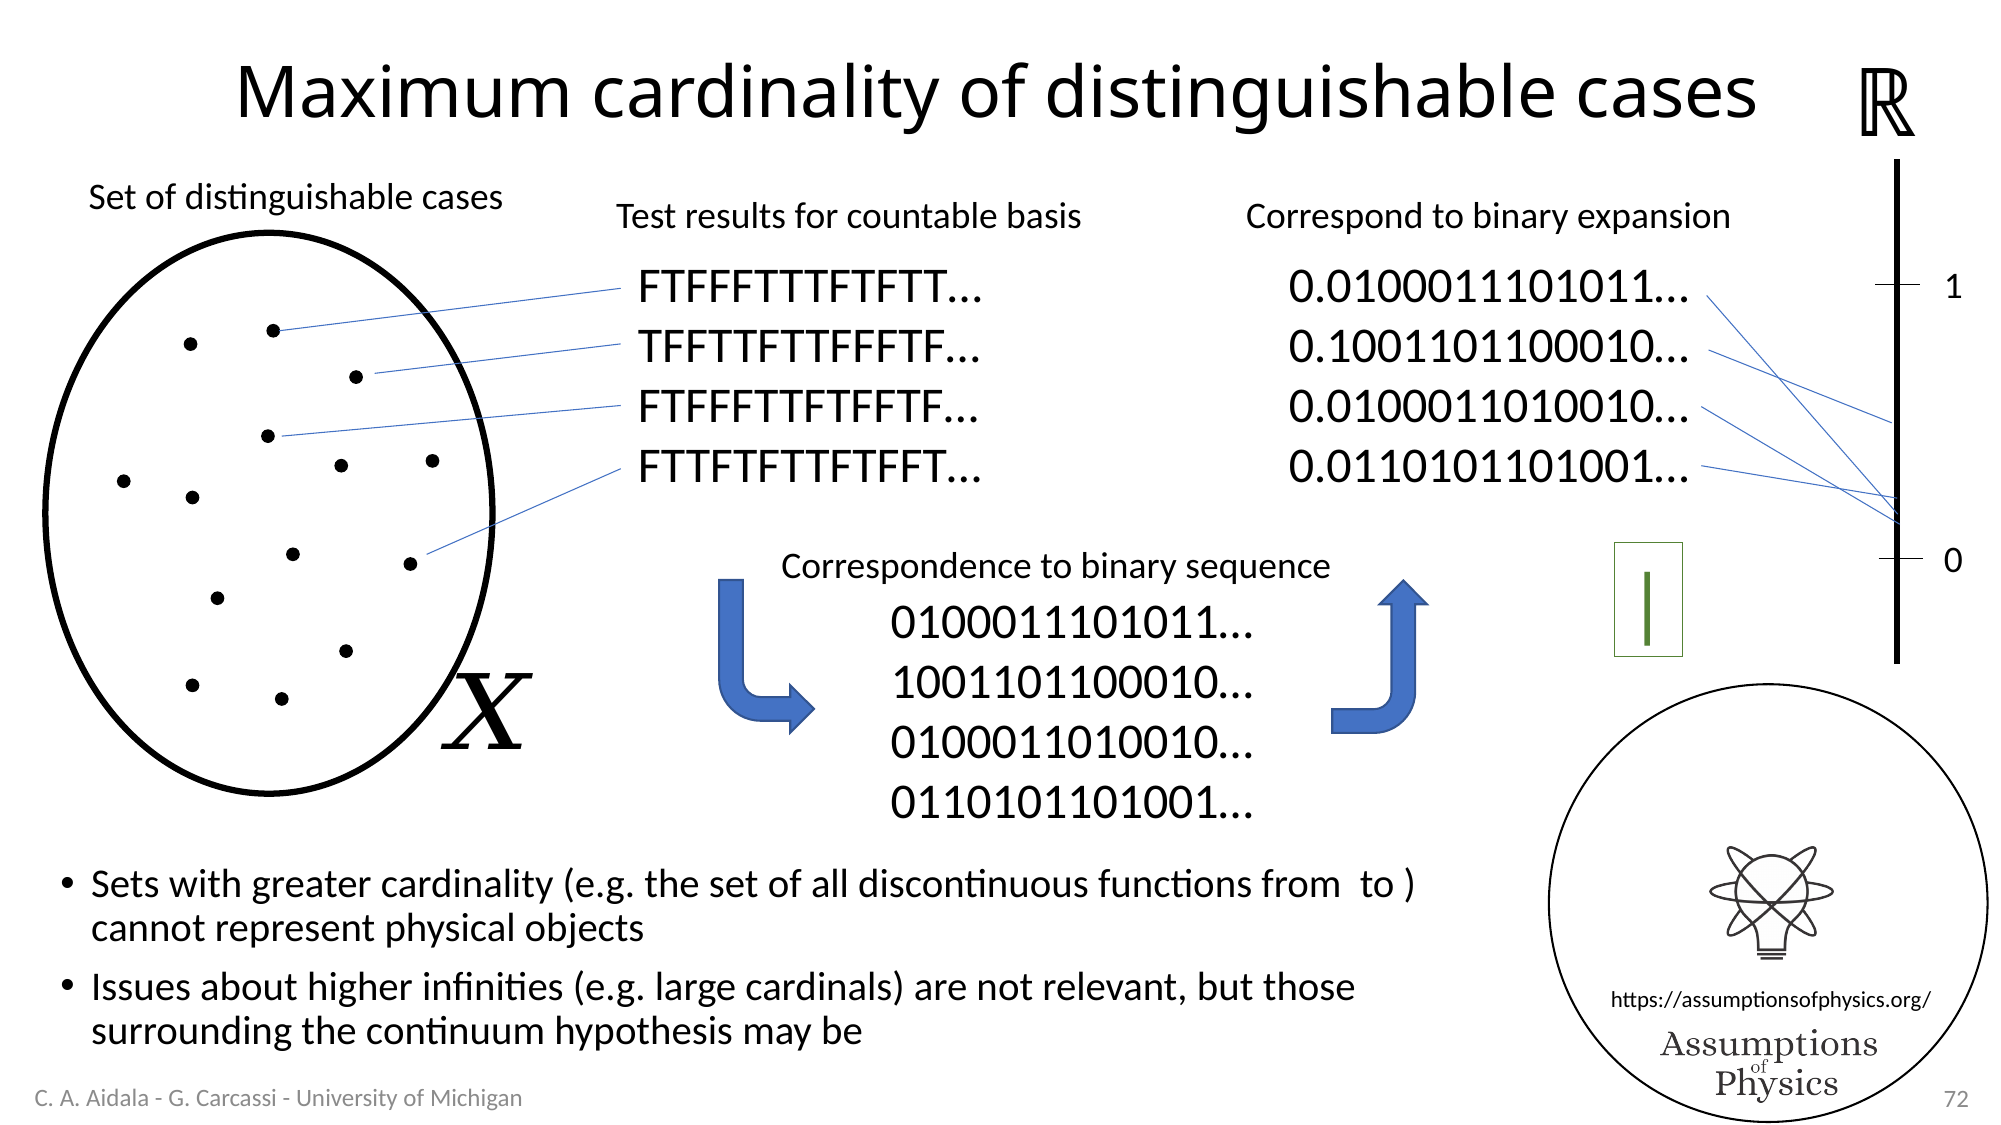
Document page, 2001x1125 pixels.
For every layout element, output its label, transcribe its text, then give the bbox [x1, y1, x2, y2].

footer C. A. Aidala - G. Carcassi - University of Michigan [19, 1077, 999, 1116]
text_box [279, 183, 1101, 555]
picture [1660, 1029, 1877, 1103]
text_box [1228, 184, 1750, 733]
text_box Maximum cardinality of distinguishable cases [27, 24, 1968, 164]
picture [1709, 846, 1834, 960]
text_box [719, 533, 1350, 839]
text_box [1701, 53, 1979, 665]
slide_number 72 [1893, 1078, 1985, 1116]
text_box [45, 164, 522, 794]
